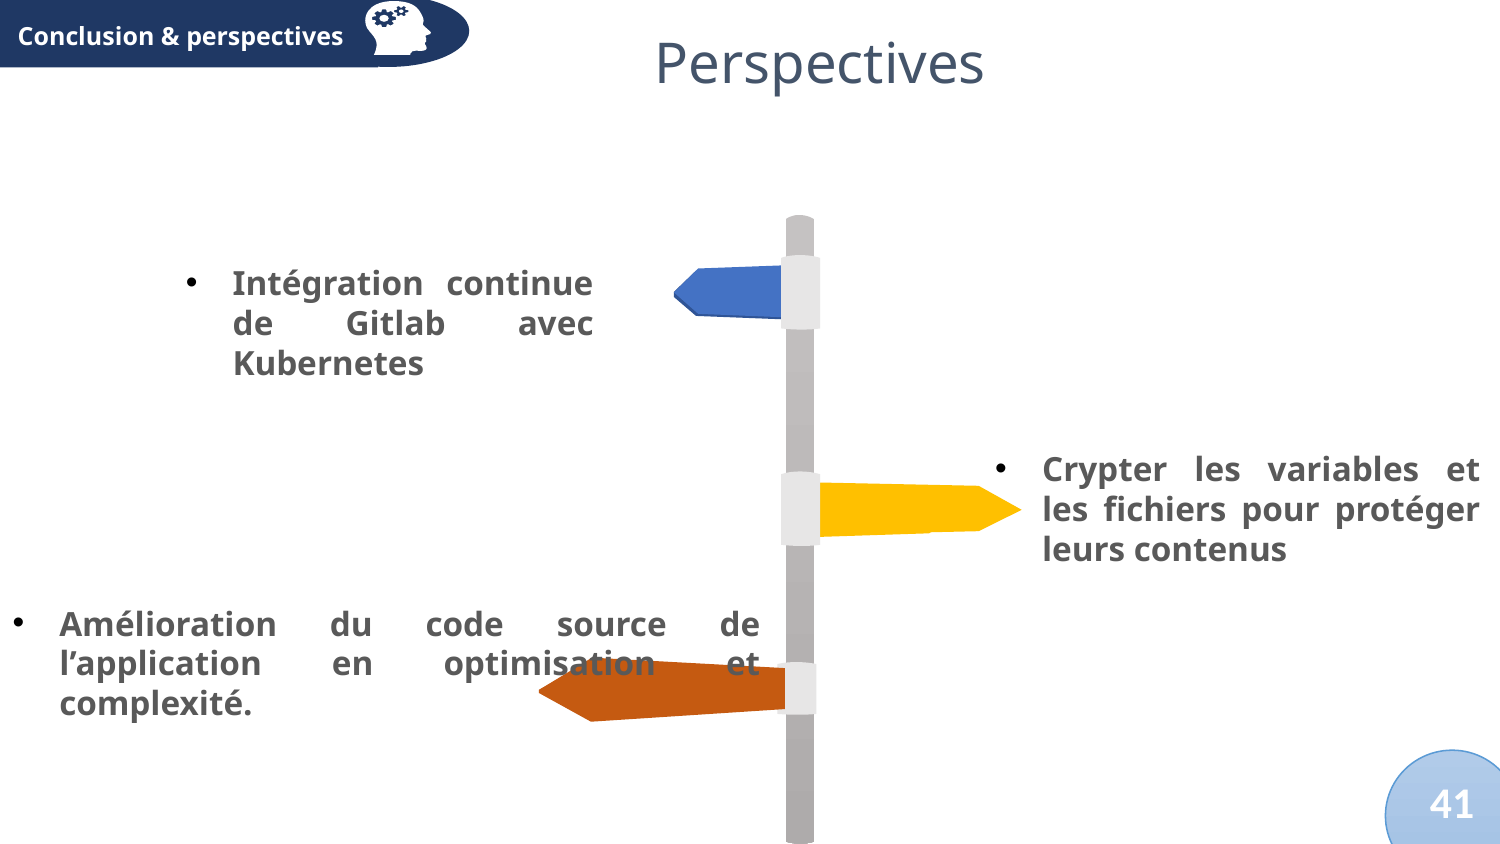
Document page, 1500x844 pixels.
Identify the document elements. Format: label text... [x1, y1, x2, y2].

text_box Intégration continue de Gitlab avec Kubernetes [174, 256, 606, 388]
text_box [785, 214, 814, 253]
text_box [785, 555, 814, 656]
title Perspectives [643, 35, 1060, 95]
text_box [780, 471, 1023, 547]
text_box Amélioration du code source de l’application en optimisation et complexité. [1, 597, 773, 728]
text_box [538, 657, 817, 722]
text_box 41 [1385, 750, 1500, 844]
text_box [785, 730, 814, 844]
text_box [0, 0, 470, 68]
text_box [673, 254, 821, 330]
text_box Crypter les variables et les fichiers pour protéger leurs contenus [983, 442, 1492, 574]
text_box [785, 338, 814, 469]
